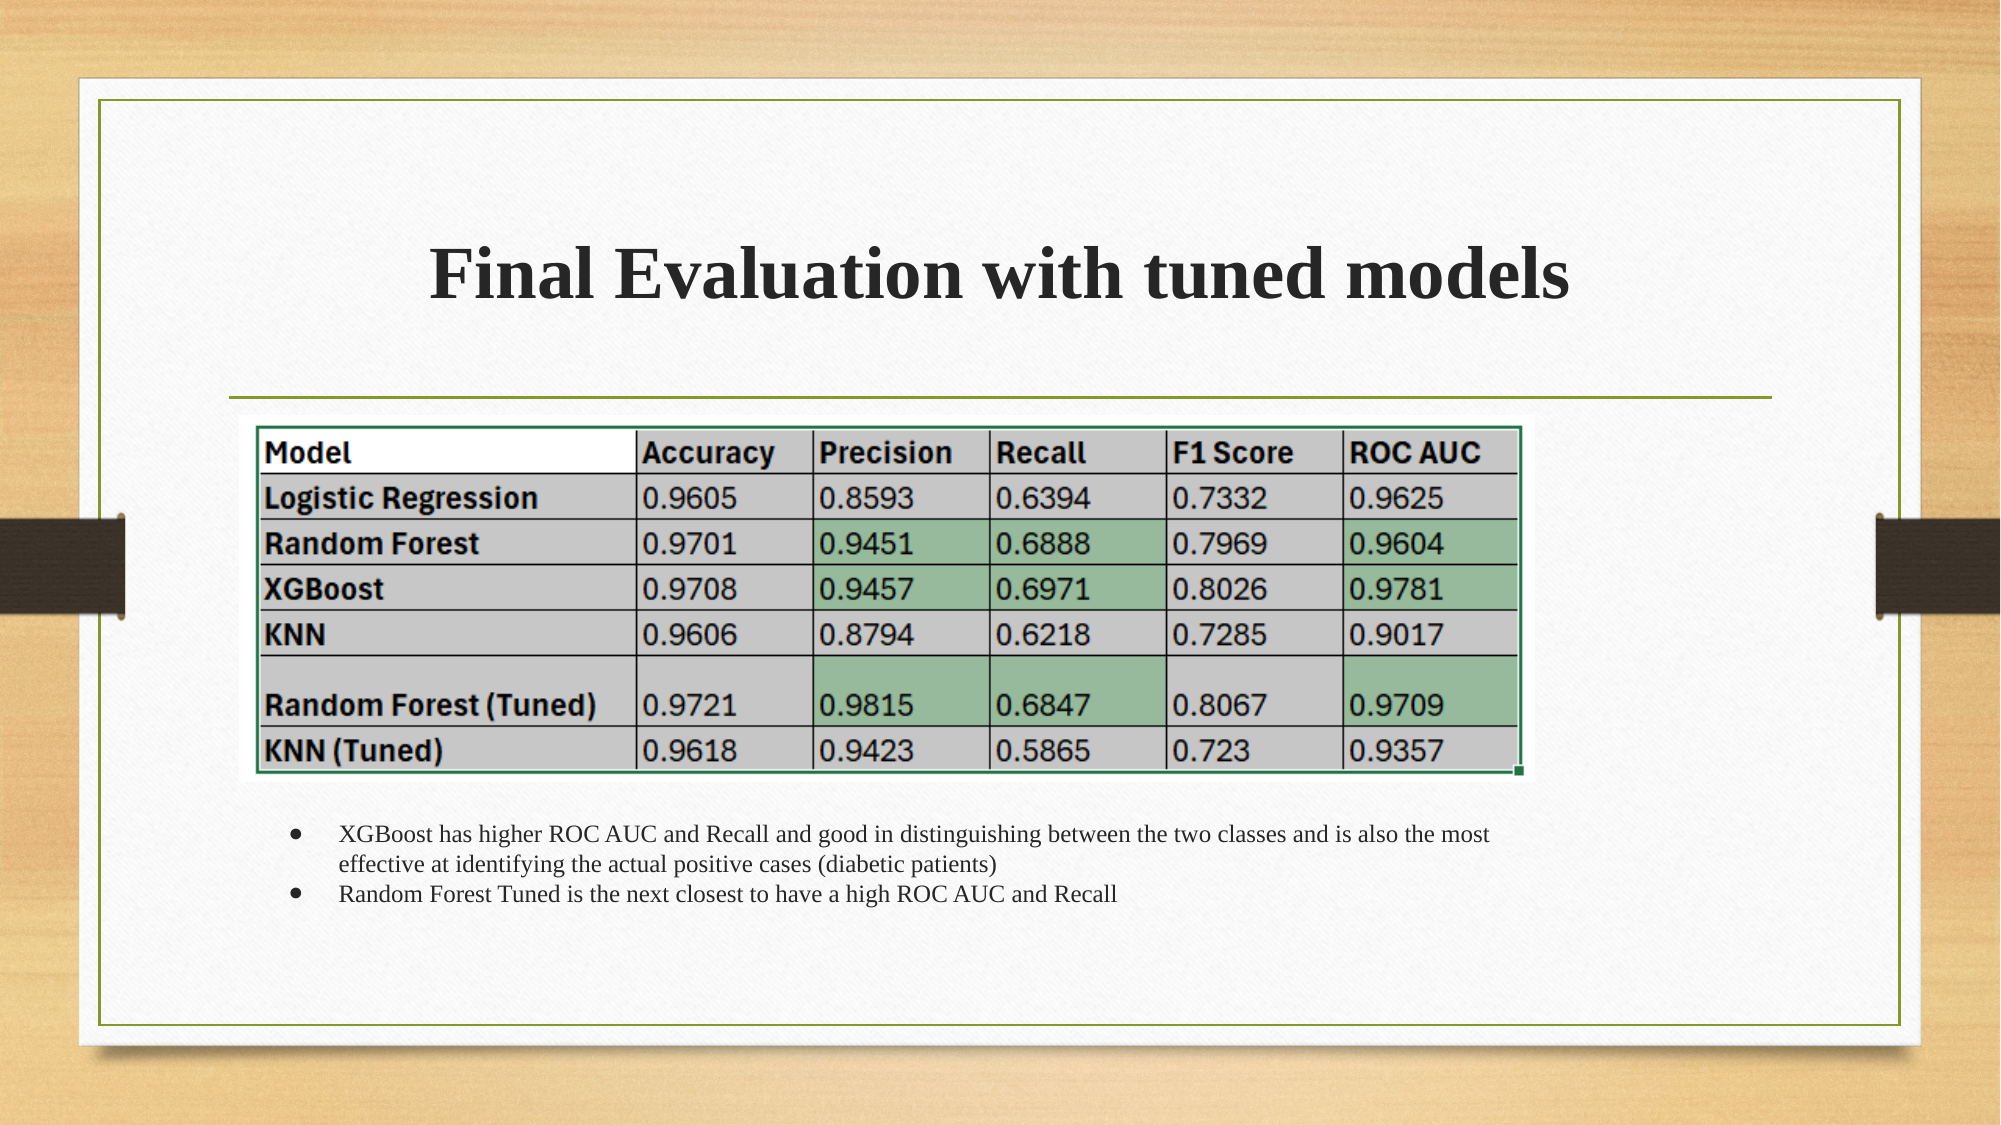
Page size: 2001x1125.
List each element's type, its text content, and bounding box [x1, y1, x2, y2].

picture [0, 0, 2001, 1125]
text_box XGBoost has higher ROC AUC and Recall and good in distinguishing between the two classes and is also the most effective at identifying the actual positive cases (diabetic patients) Random Forest Tuned is the next closest to have a high ROC AUC and Recall [248, 802, 1527, 935]
title Final Evaluation with tuned models [212, 161, 1788, 375]
